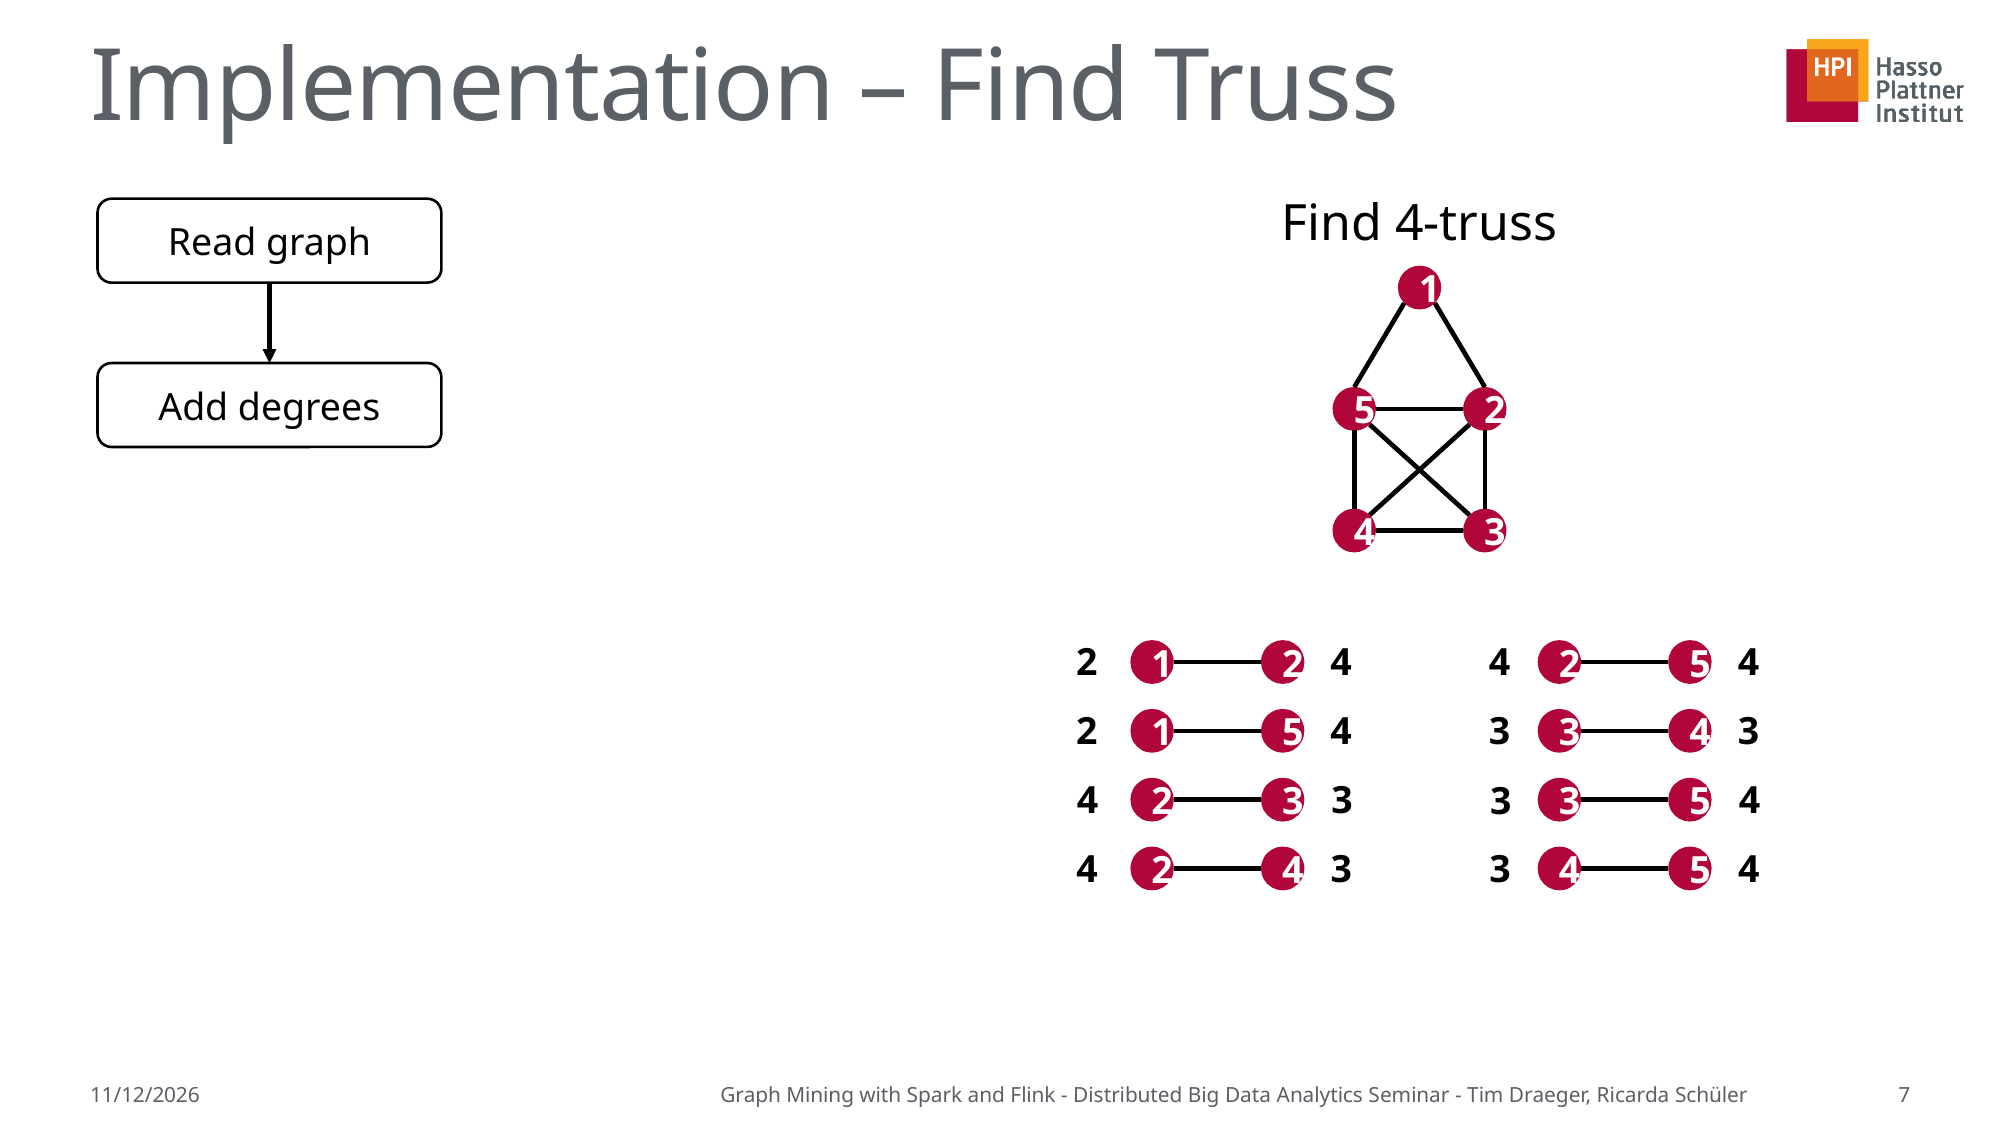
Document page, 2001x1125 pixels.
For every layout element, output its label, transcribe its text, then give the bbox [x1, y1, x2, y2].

text_box 2 [1129, 776, 1175, 823]
text_box 2 [1058, 699, 1115, 763]
text_box 3 [1260, 776, 1306, 823]
slide_number 7 [1768, 1065, 1926, 1125]
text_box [1353, 302, 1405, 388]
text_box 4 [1059, 768, 1116, 832]
footer Graph Mining with Spark and Flink - Distributed Big Data Analytics Seminar - Tim Draeger, Ricarda Schüler [238, 1065, 1763, 1125]
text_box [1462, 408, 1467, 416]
text_box 5 [1667, 776, 1713, 823]
text_box 5 [1331, 386, 1378, 432]
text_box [1369, 423, 1471, 516]
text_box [269, 361, 277, 367]
text_box 1 [1396, 264, 1443, 311]
text_box 4 [1720, 837, 1777, 901]
text_box 5 [1667, 638, 1713, 686]
text_box 3 [1667, 730, 1672, 738]
text_box 4 [1313, 699, 1370, 763]
text_box 3 [1313, 768, 1371, 832]
text_box Find 4-truss [1227, 182, 1612, 260]
text_box 1 [1129, 638, 1175, 686]
text_box 3 [1472, 769, 1529, 832]
text_box 3 [1471, 837, 1529, 901]
text_box 3 [1667, 661, 1672, 669]
text_box 4 [1471, 630, 1528, 694]
text_box 3 [1462, 507, 1508, 554]
title Implementation – Find Truss [75, 0, 1732, 149]
text_box 2 [1129, 845, 1175, 892]
text_box 3 [1720, 699, 1777, 763]
text_box 5 [1260, 707, 1306, 755]
text_box Add degrees [96, 361, 443, 449]
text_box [1434, 302, 1486, 388]
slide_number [75, 1065, 233, 1125]
text_box 3 [1471, 699, 1528, 763]
text_box 1 [1129, 707, 1175, 755]
text_box 2 [1462, 387, 1508, 432]
text_box 4 [1331, 507, 1378, 554]
text_box 2 [1259, 638, 1306, 686]
text_box 4 [1536, 845, 1583, 892]
text_box Read graph [96, 197, 443, 284]
text_box 4 [1259, 845, 1306, 892]
text_box 2 [1536, 638, 1583, 686]
text_box 2 [1058, 630, 1115, 694]
text_box 3 [1536, 707, 1583, 755]
text_box 4 [1720, 630, 1777, 694]
text_box 4 [1721, 768, 1778, 832]
text_box 4 [1313, 630, 1370, 694]
text_box 4 [1058, 837, 1116, 901]
text_box 4 [1667, 707, 1713, 755]
text_box 3 [1536, 776, 1582, 823]
picture [1784, 35, 1966, 124]
text_box 3 [1313, 837, 1370, 901]
text_box 5 [1667, 845, 1713, 892]
